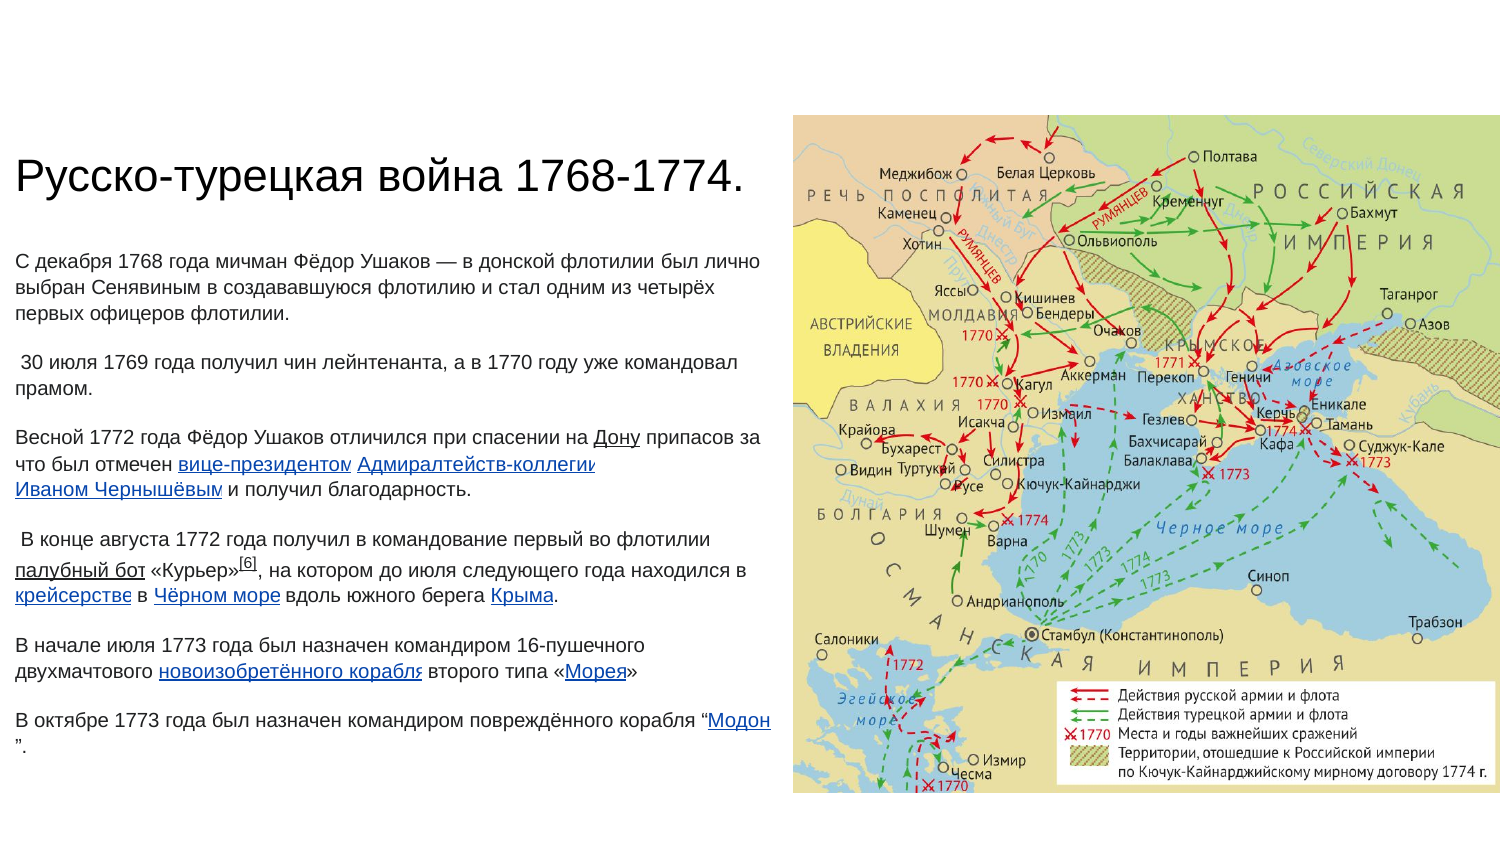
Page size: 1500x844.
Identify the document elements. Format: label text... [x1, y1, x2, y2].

title Русско-турецкая война 1768-1774. [0, 92, 794, 217]
list С декабря 1768 года мичман Фёдор Ушаков — в донской флотилии был лично выбран Сенявиным в создававшуюся флотилию и стал одним из четырёх первых офицеров флотилии. 30 июля 1769 года получил чин лейнтенанта, а в 1770 году уже командовал прамом. Весной 1772 года Фёдор Ушаков отличился при спасении на Дону припасов за что был отмечен вице-президентом Адмиралтейств-коллегии Иваном Чернышёвым и получил благодарность. В конце августа 1772 года получил в командование первый во флотилии палубный бот «Курьер»[6], на котором до июля следующего года находился в крейсерстве в Чёрном море вдоль южного берега Крыма. В начале июля 1773 года был назначен командиром 16-пушечного двухмачтового новоизобретённого корабля второго типа «Морея» В октябре 1773 года был назначен командиром повреждённого корабля “Модон”. [0, 227, 788, 775]
picture [793, 114, 1500, 793]
